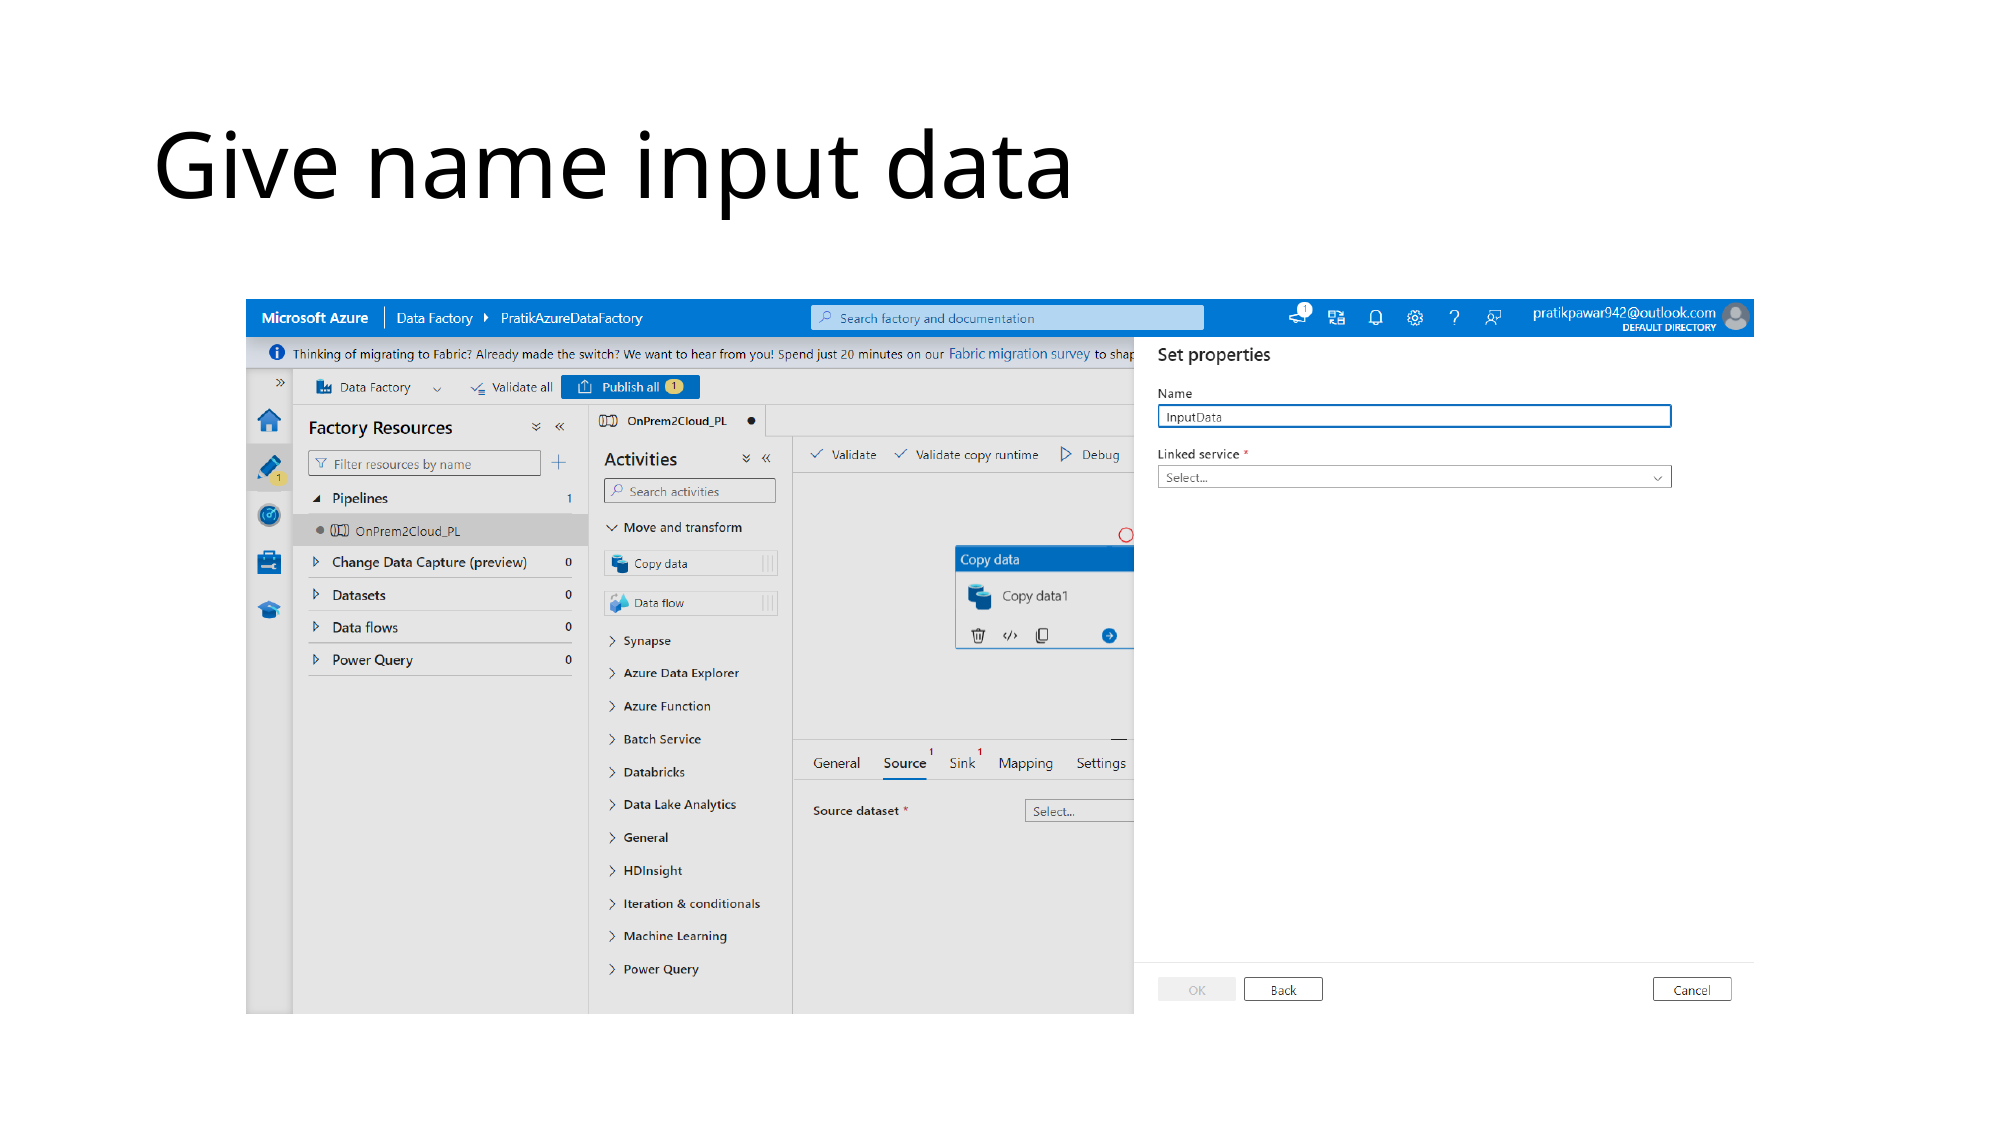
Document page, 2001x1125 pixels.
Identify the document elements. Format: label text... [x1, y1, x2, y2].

title Give name input data [137, 59, 1863, 278]
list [245, 299, 1754, 1014]
